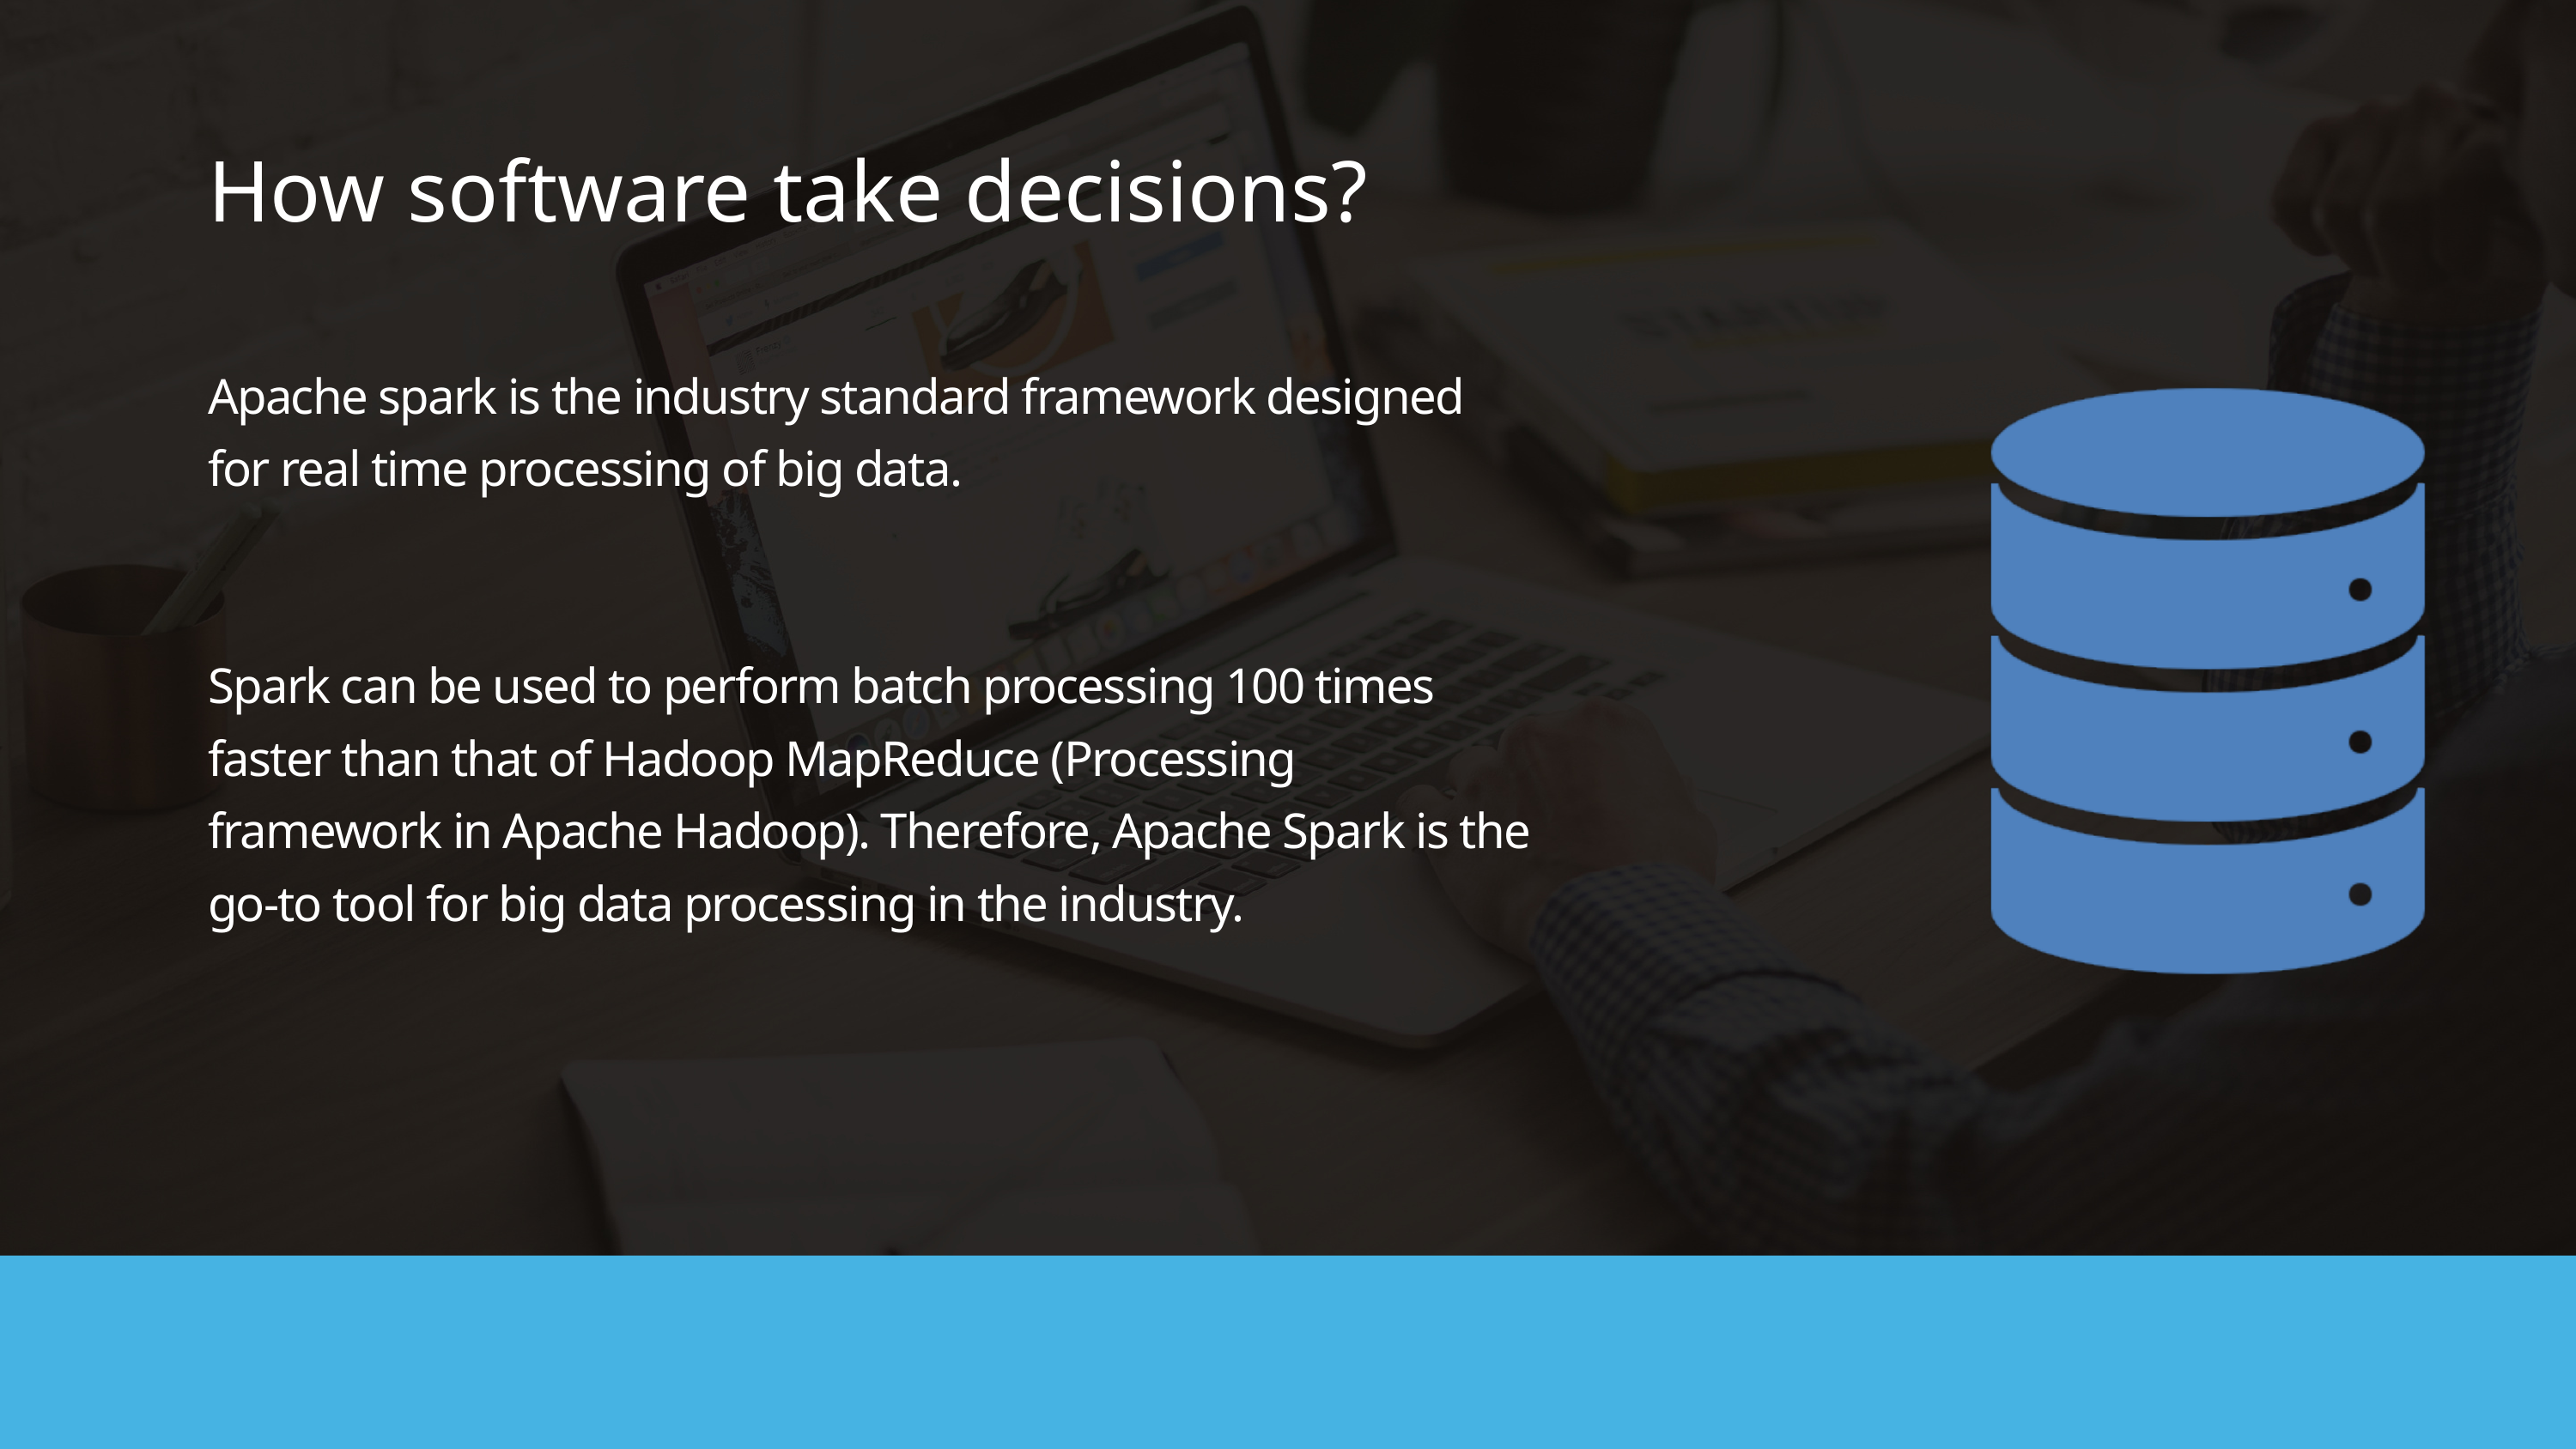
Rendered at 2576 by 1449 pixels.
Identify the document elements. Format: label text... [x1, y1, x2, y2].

picture [0, 0, 2576, 1255]
text_box Apache spark is the industry standard framework designed for real time processing of big data. Spark can be used to perform batch processing 100 times faster than that of Hadoop MapReduce (Processing framework in Apache Hadoop). Therefore, Apache Spark is the go-to tool for big data processing in the industry. [208, 351, 1535, 931]
text_box How software take decisions? [208, 130, 2233, 239]
text_box [0, 1255, 2576, 1449]
